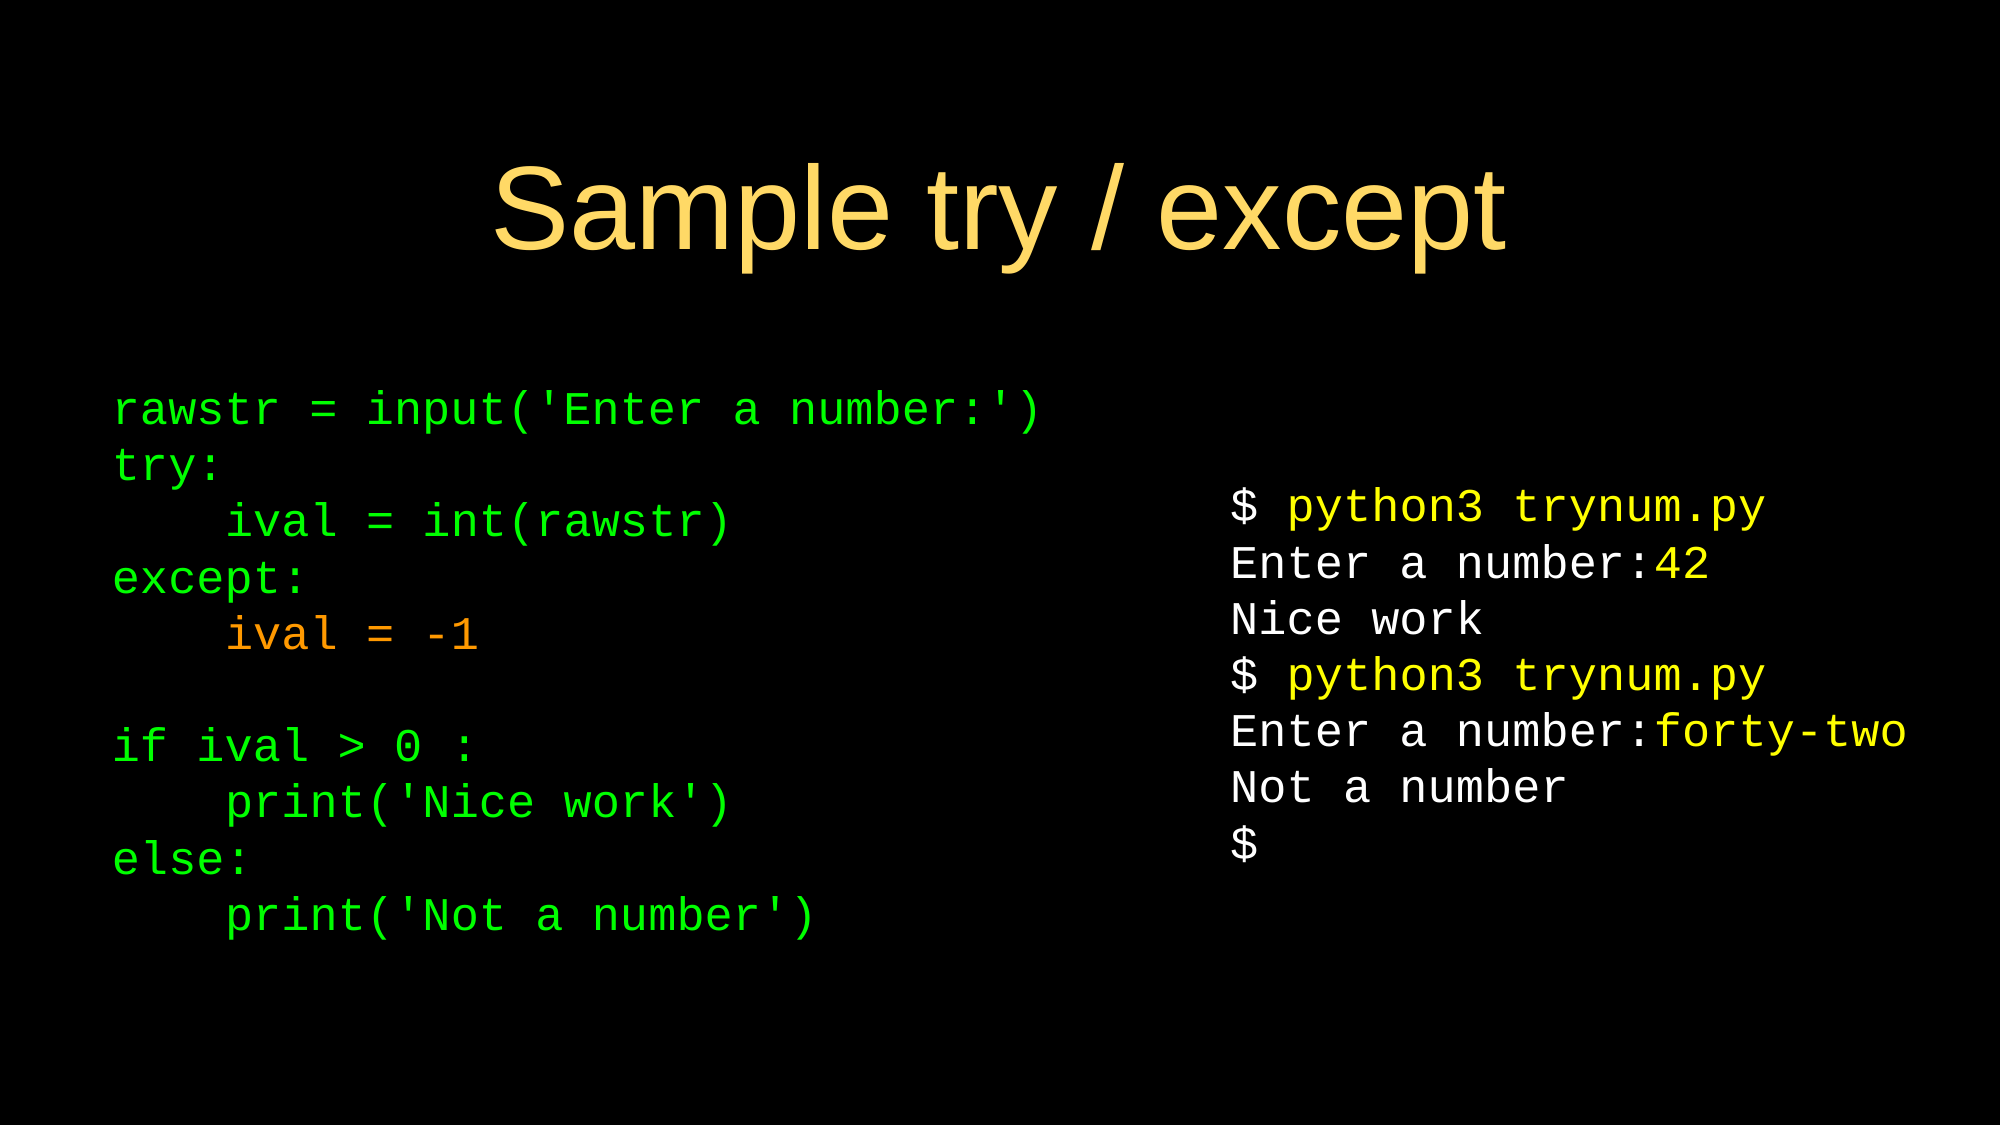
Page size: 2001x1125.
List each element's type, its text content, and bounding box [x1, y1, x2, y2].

text_box rawstr = input('Enter a number:') try: ival = int(rawstr) except: ival = -1 if ival > 0 : print('Nice work') else: print('Not a number') [111, 351, 1166, 966]
text_box $ python3 trynum.py Enter a number:42 Nice work $ python3 trynum.py Enter a number:forty-two Not a number $ [1230, 441, 1962, 903]
title Sample try / except [142, 91, 1857, 313]
